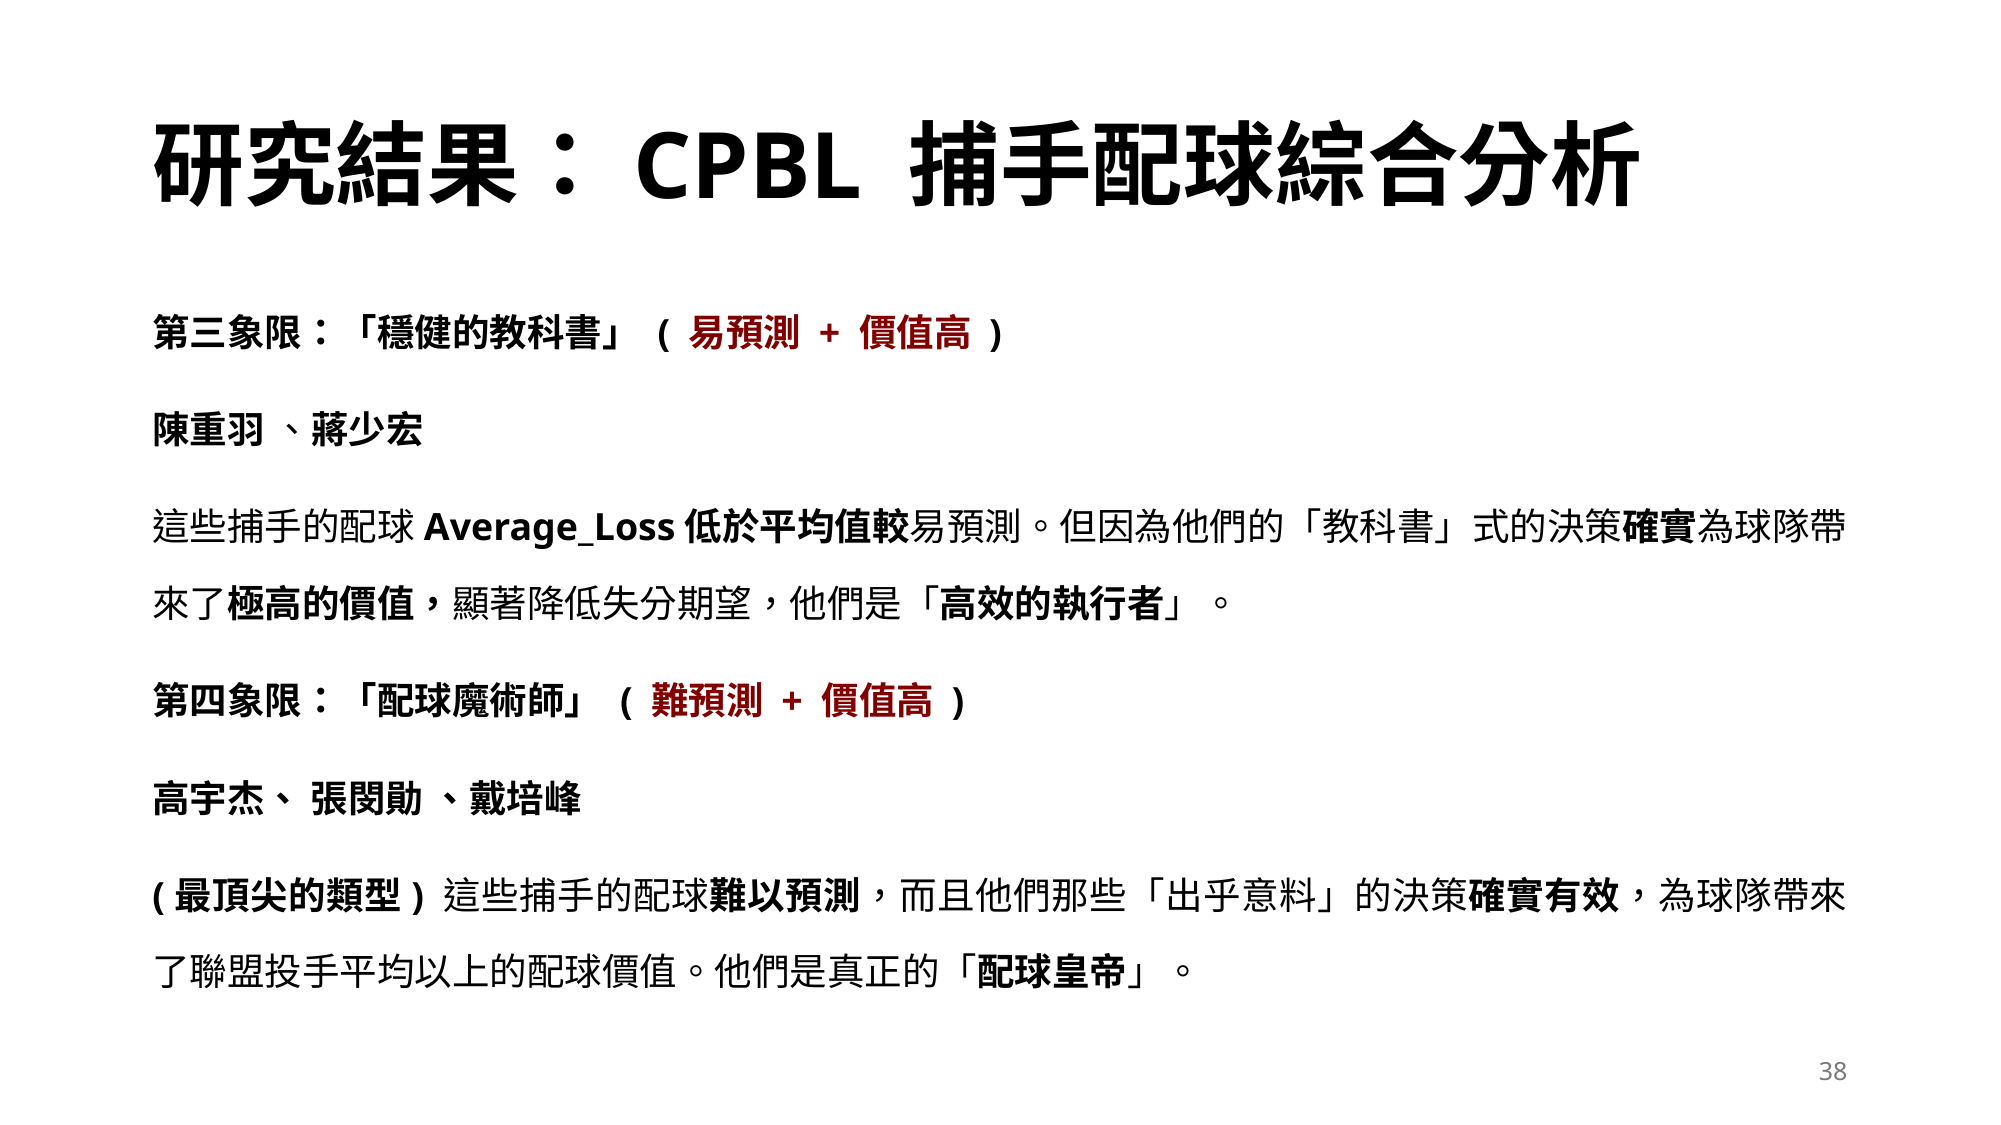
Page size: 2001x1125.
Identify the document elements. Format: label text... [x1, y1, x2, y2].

title 研究結果：CPBL 捕手配球綜合分析 [137, 59, 1863, 269]
list 第三象限：「穩健的教科書」 ( 易預測 + 價值高 ) 陳重羽 、蔣少宏 這些捕手的配球Average_Loss低於平均值較易預測。但因為他們的「教科書」式的決策確實為球隊帶來了極高的價值，顯著降低失分期望，他們是「高效的執行者」。 第四象限：「配球魔術師」 ( 難預測 + 價值高 ) 高宇杰、 張閔勛 、戴培峰 (最頂尖的類型) 這些捕手的配球難以預測，而且他們那些「出乎意料」的決策確實有效，為球隊帶來了聯盟投手平均以上的配球價值。他們是真正的「配球皇帝」。 [137, 269, 1863, 1066]
slide_number 38 [1412, 1042, 1863, 1103]
